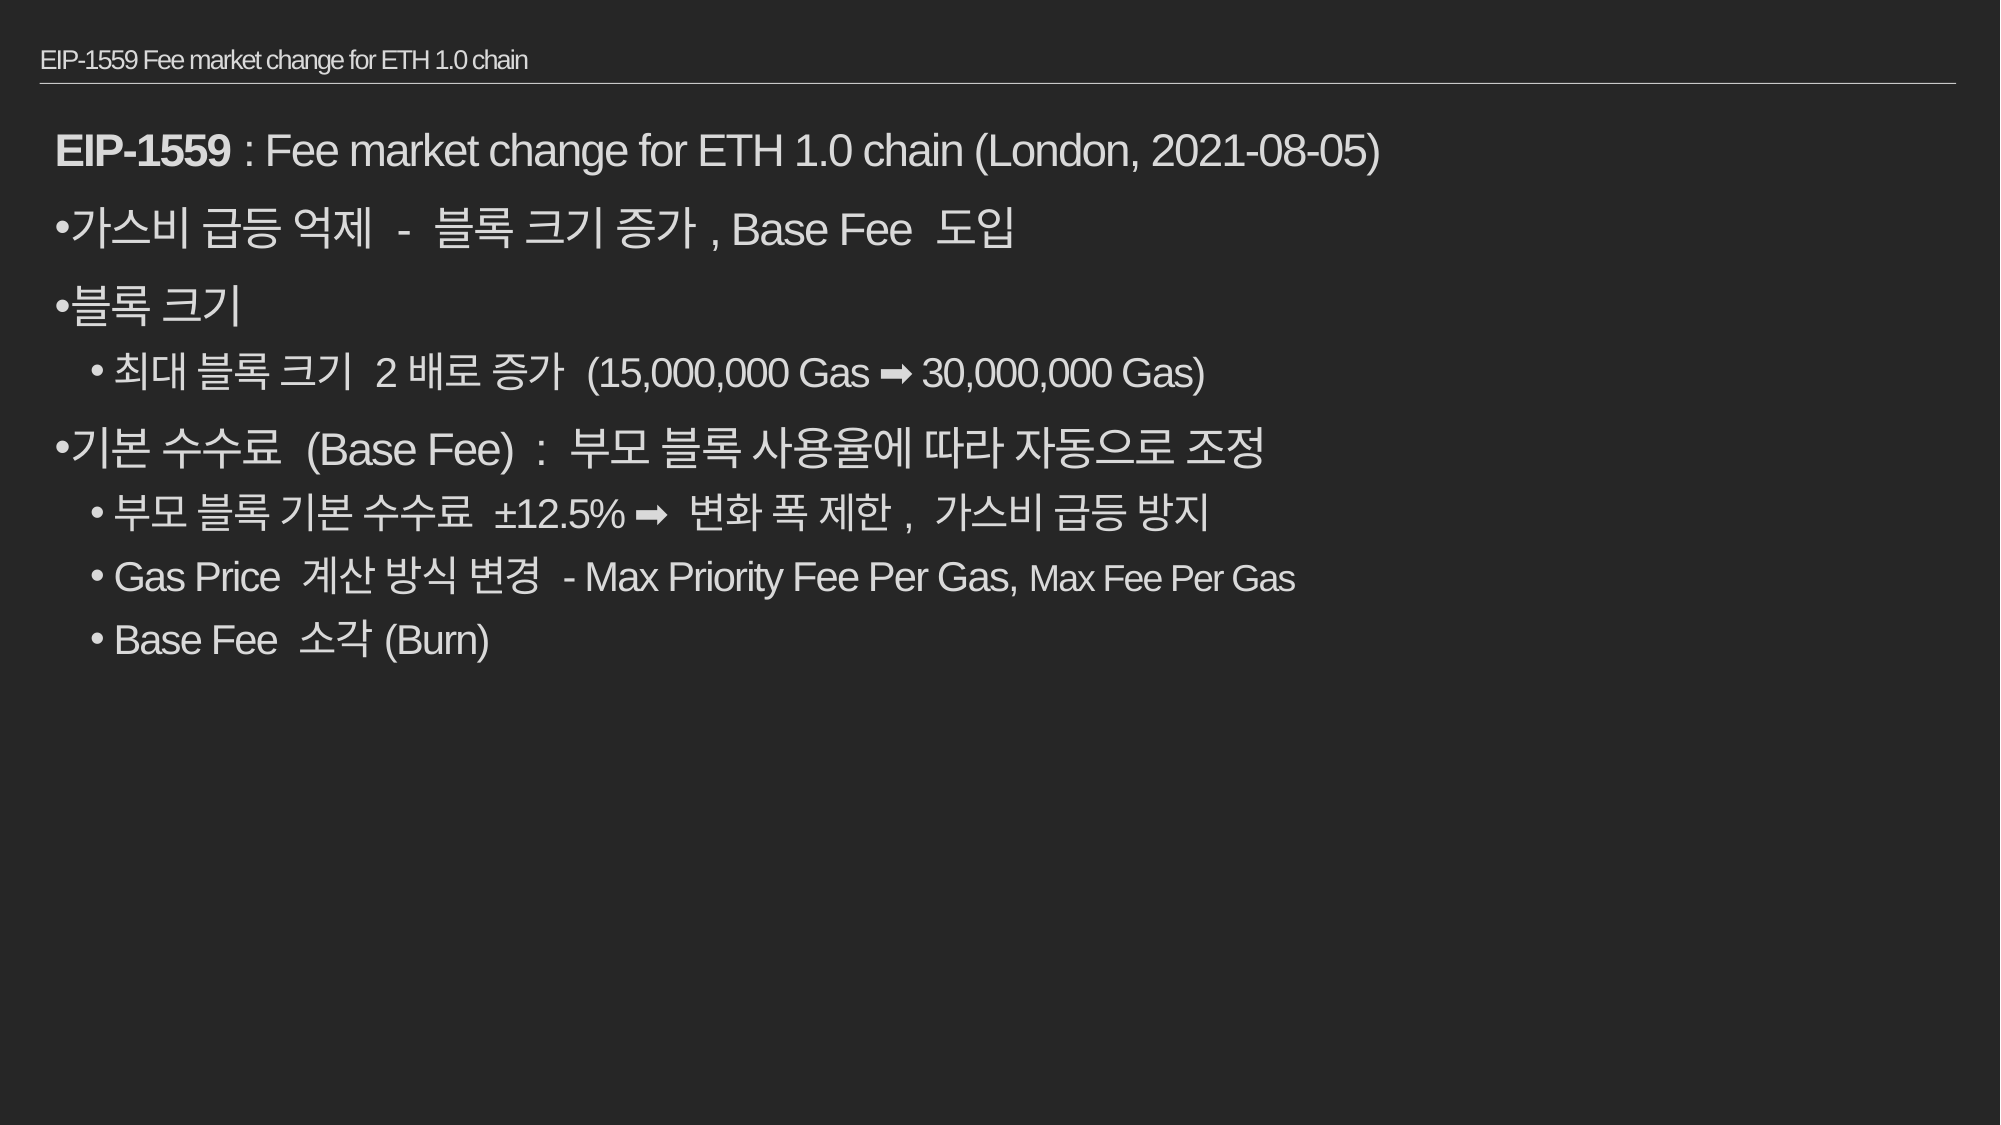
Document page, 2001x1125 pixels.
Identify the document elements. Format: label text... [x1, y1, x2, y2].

list EIP-1559 : Fee market change for ETH 1.0 chain (London, 2021-08-05) 가스비 급등 억제 - 블록 크기 증가, Base Fee 도입 블록 크기 최대 블록 크기 2배로 증가 (15,000,000 Gas ➡ 30,000,000 Gas) 기본 수수료 (Base Fee) : 부모 블록 사용율에 따라 자동으로 조정 부모 블록 기본 수수료 ±12.5% ➡ 변화 폭 제한, 가스비 급등 방지 Gas Price 계산 방식 변경 - Max Priority Fee Per Gas, Max Fee Per Gas Base Fee 소각(Burn) [39, 110, 1957, 1094]
title EIP-1559 Fee market change for ETH 1.0 chain [39, 31, 1961, 84]
